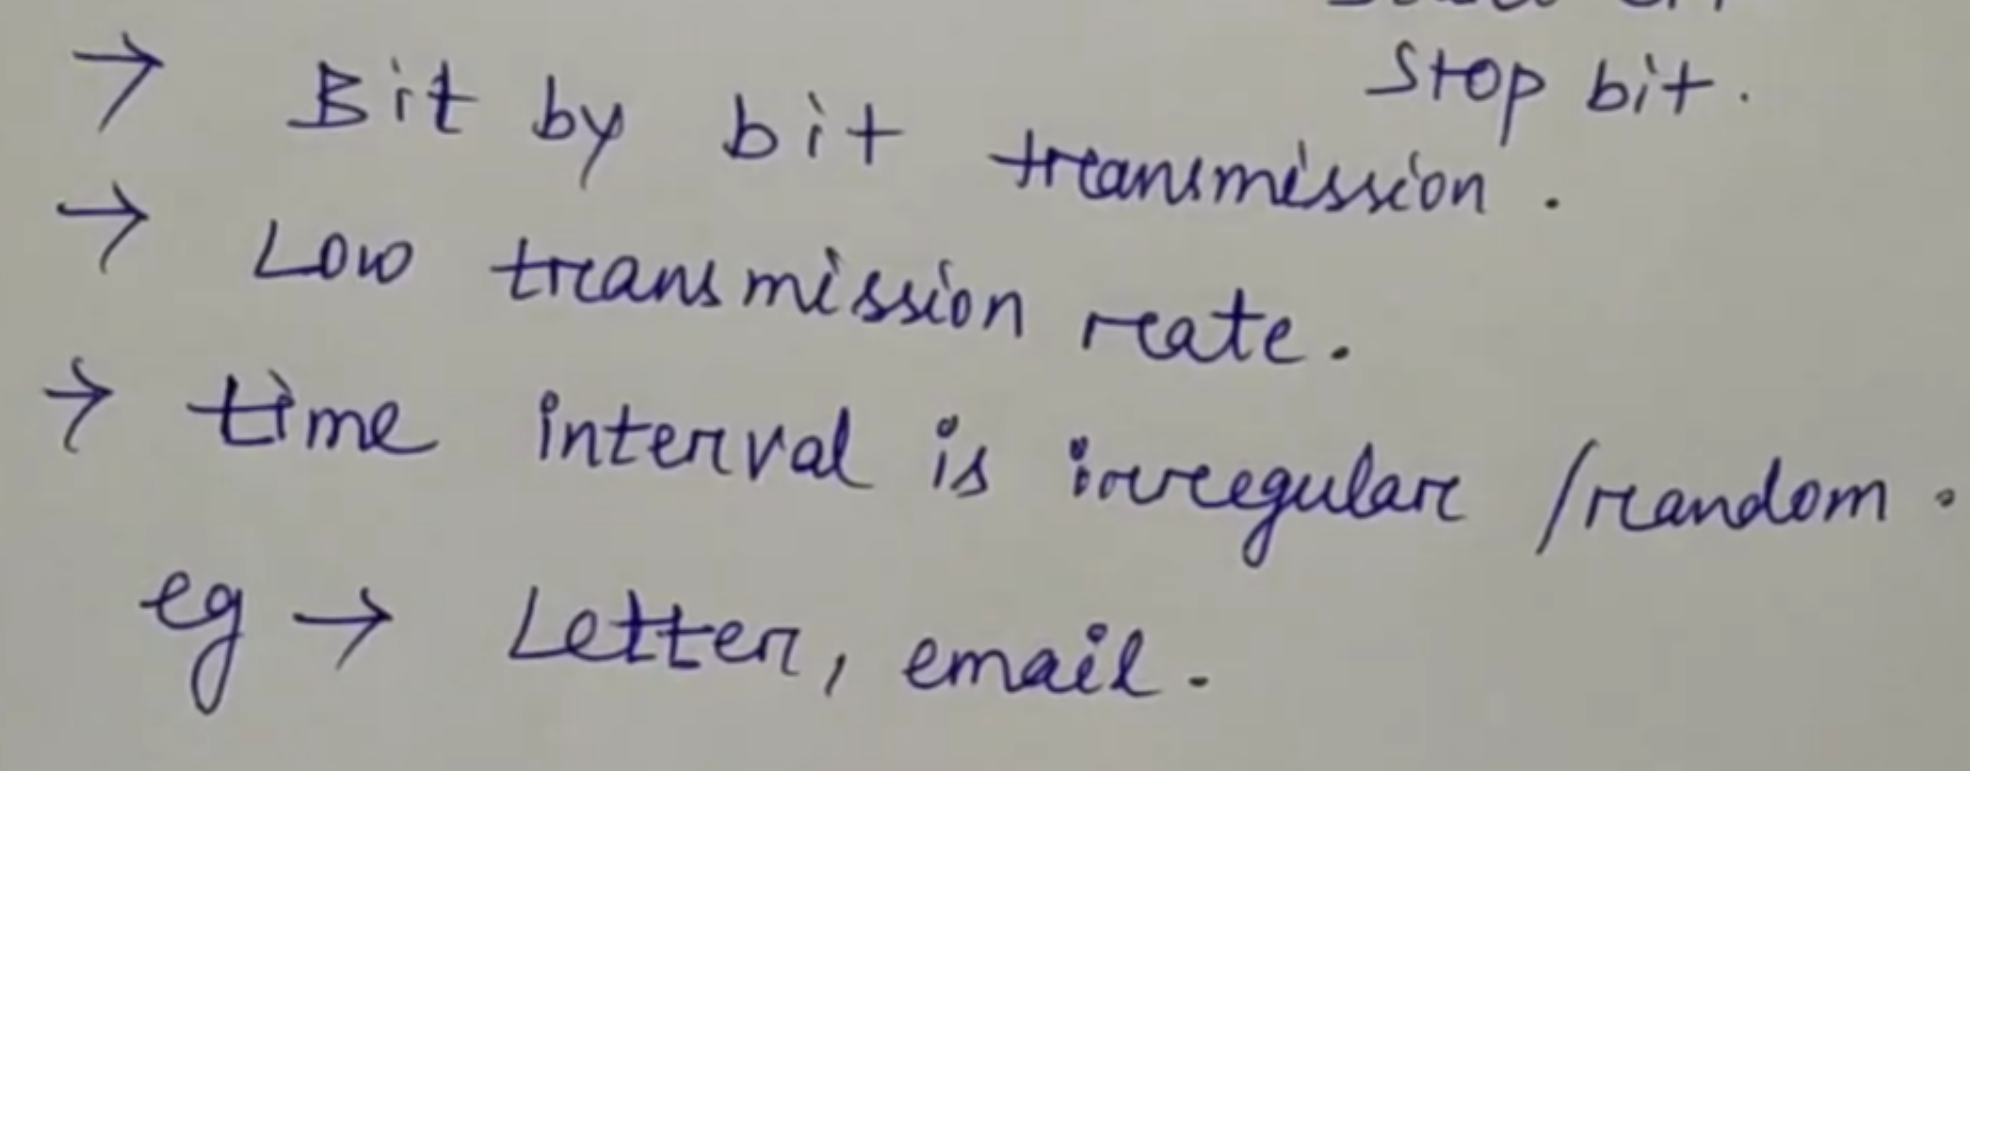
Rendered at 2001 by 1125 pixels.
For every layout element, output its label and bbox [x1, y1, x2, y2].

picture [0, 0, 1970, 771]
